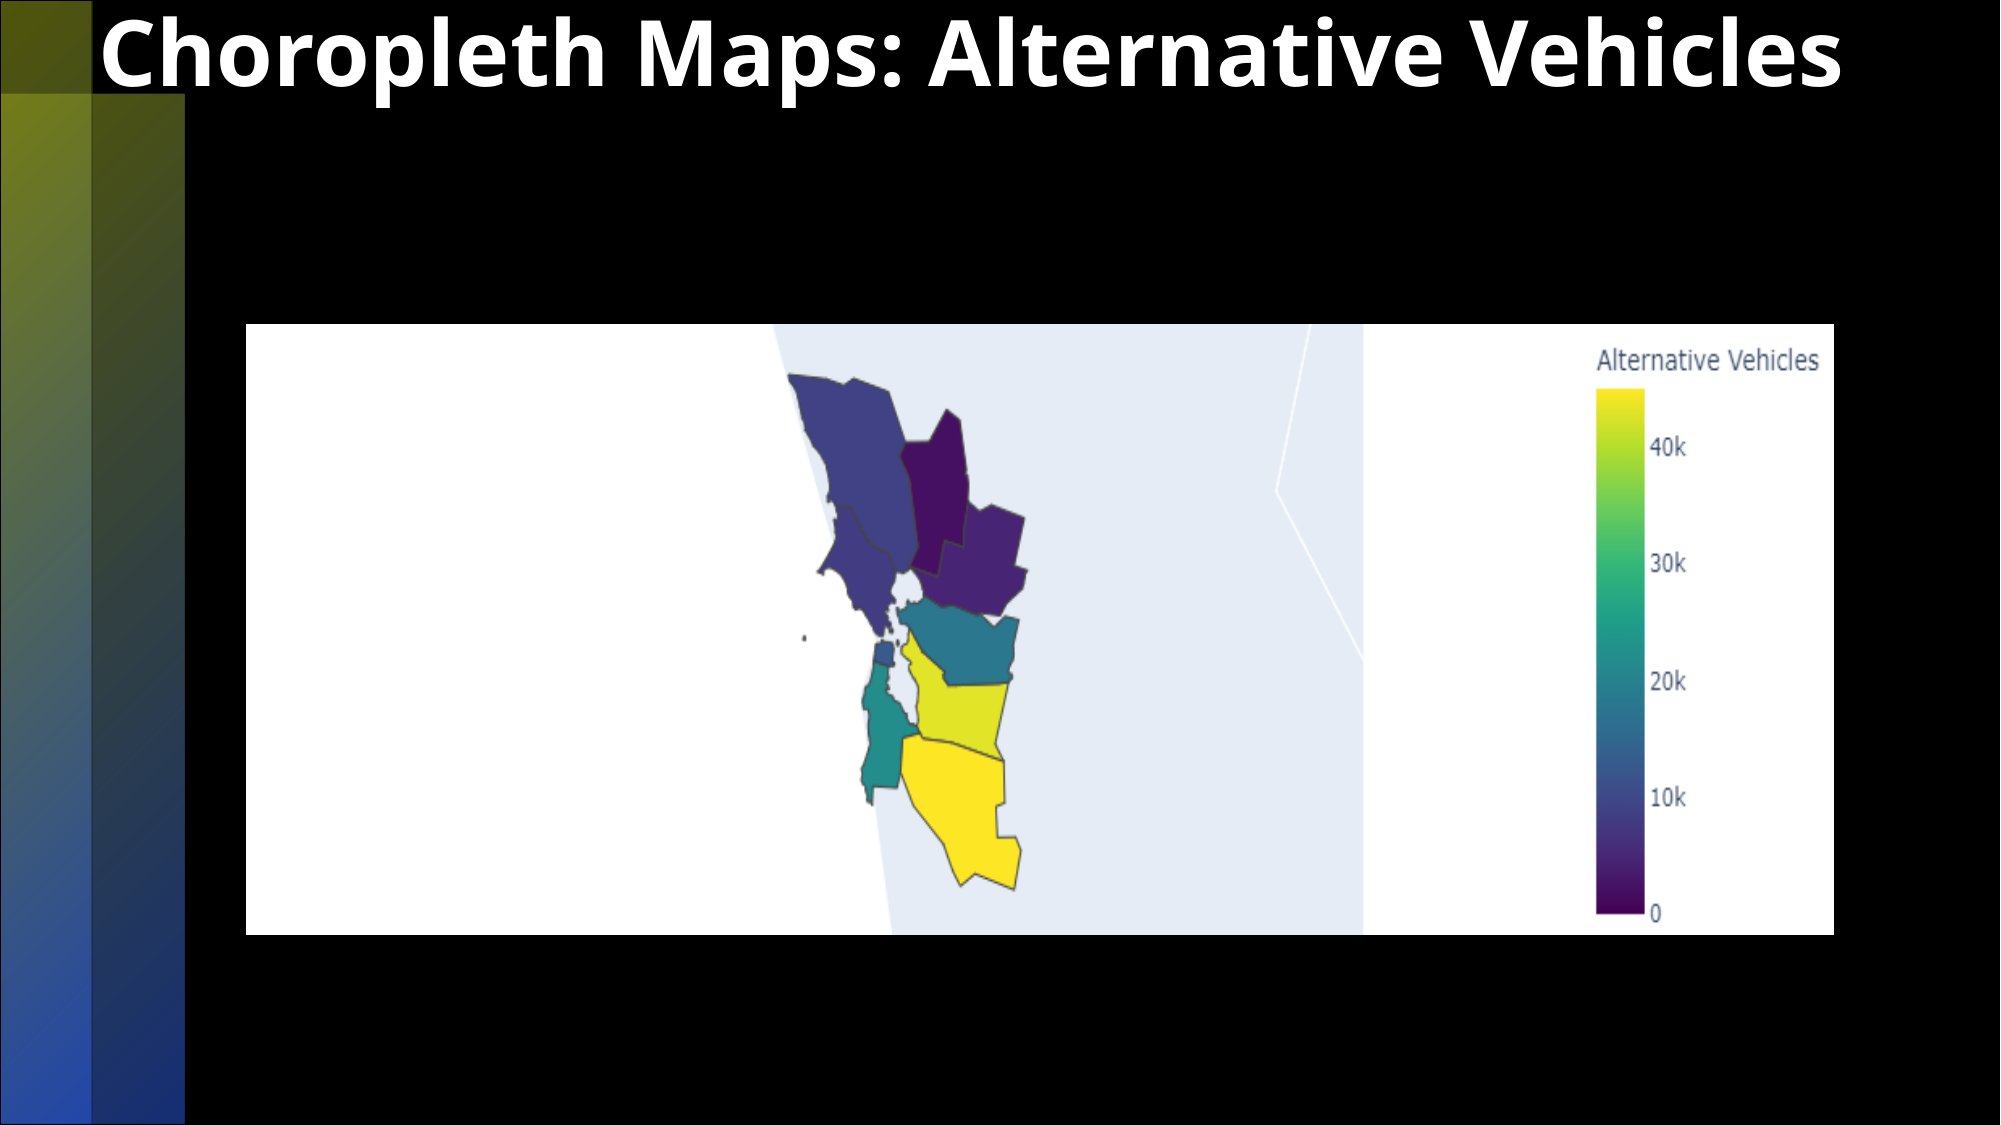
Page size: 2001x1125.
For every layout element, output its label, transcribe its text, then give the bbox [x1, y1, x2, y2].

title Choropleth Maps: Alternative Vehicles [83, 0, 1900, 242]
picture [245, 324, 1834, 935]
